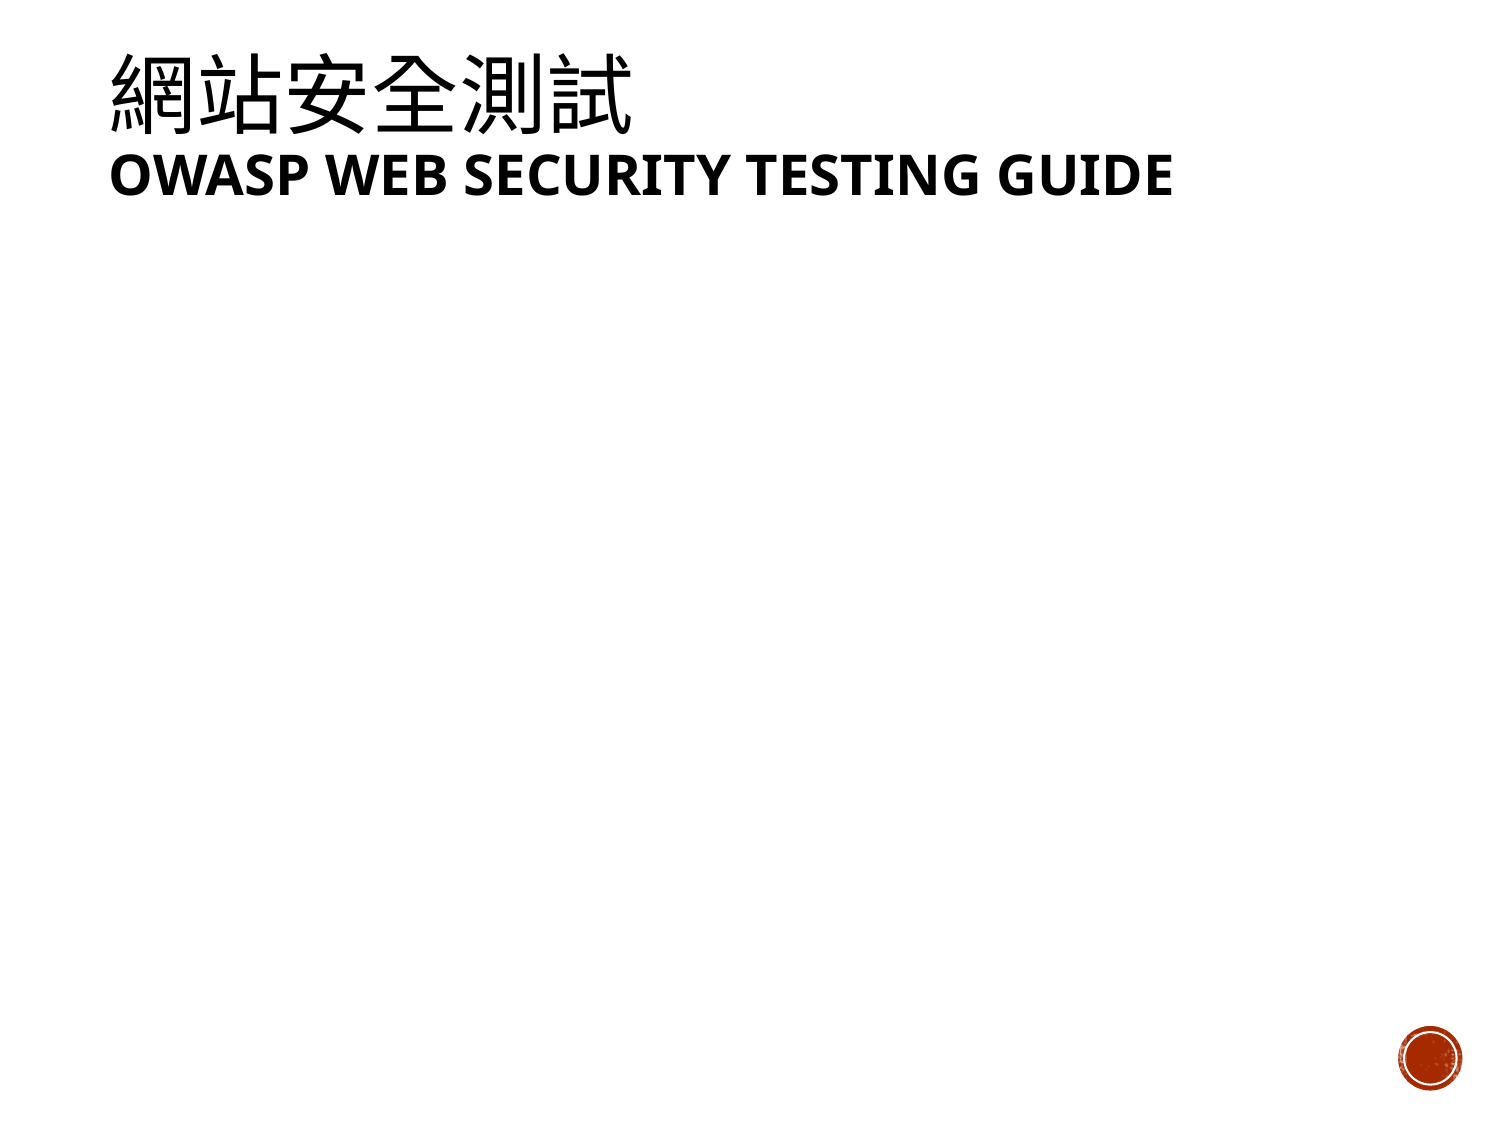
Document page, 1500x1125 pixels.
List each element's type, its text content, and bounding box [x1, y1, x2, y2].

title 網站安全測試 OWASP Web Security Testing Guide [93, 43, 1253, 216]
